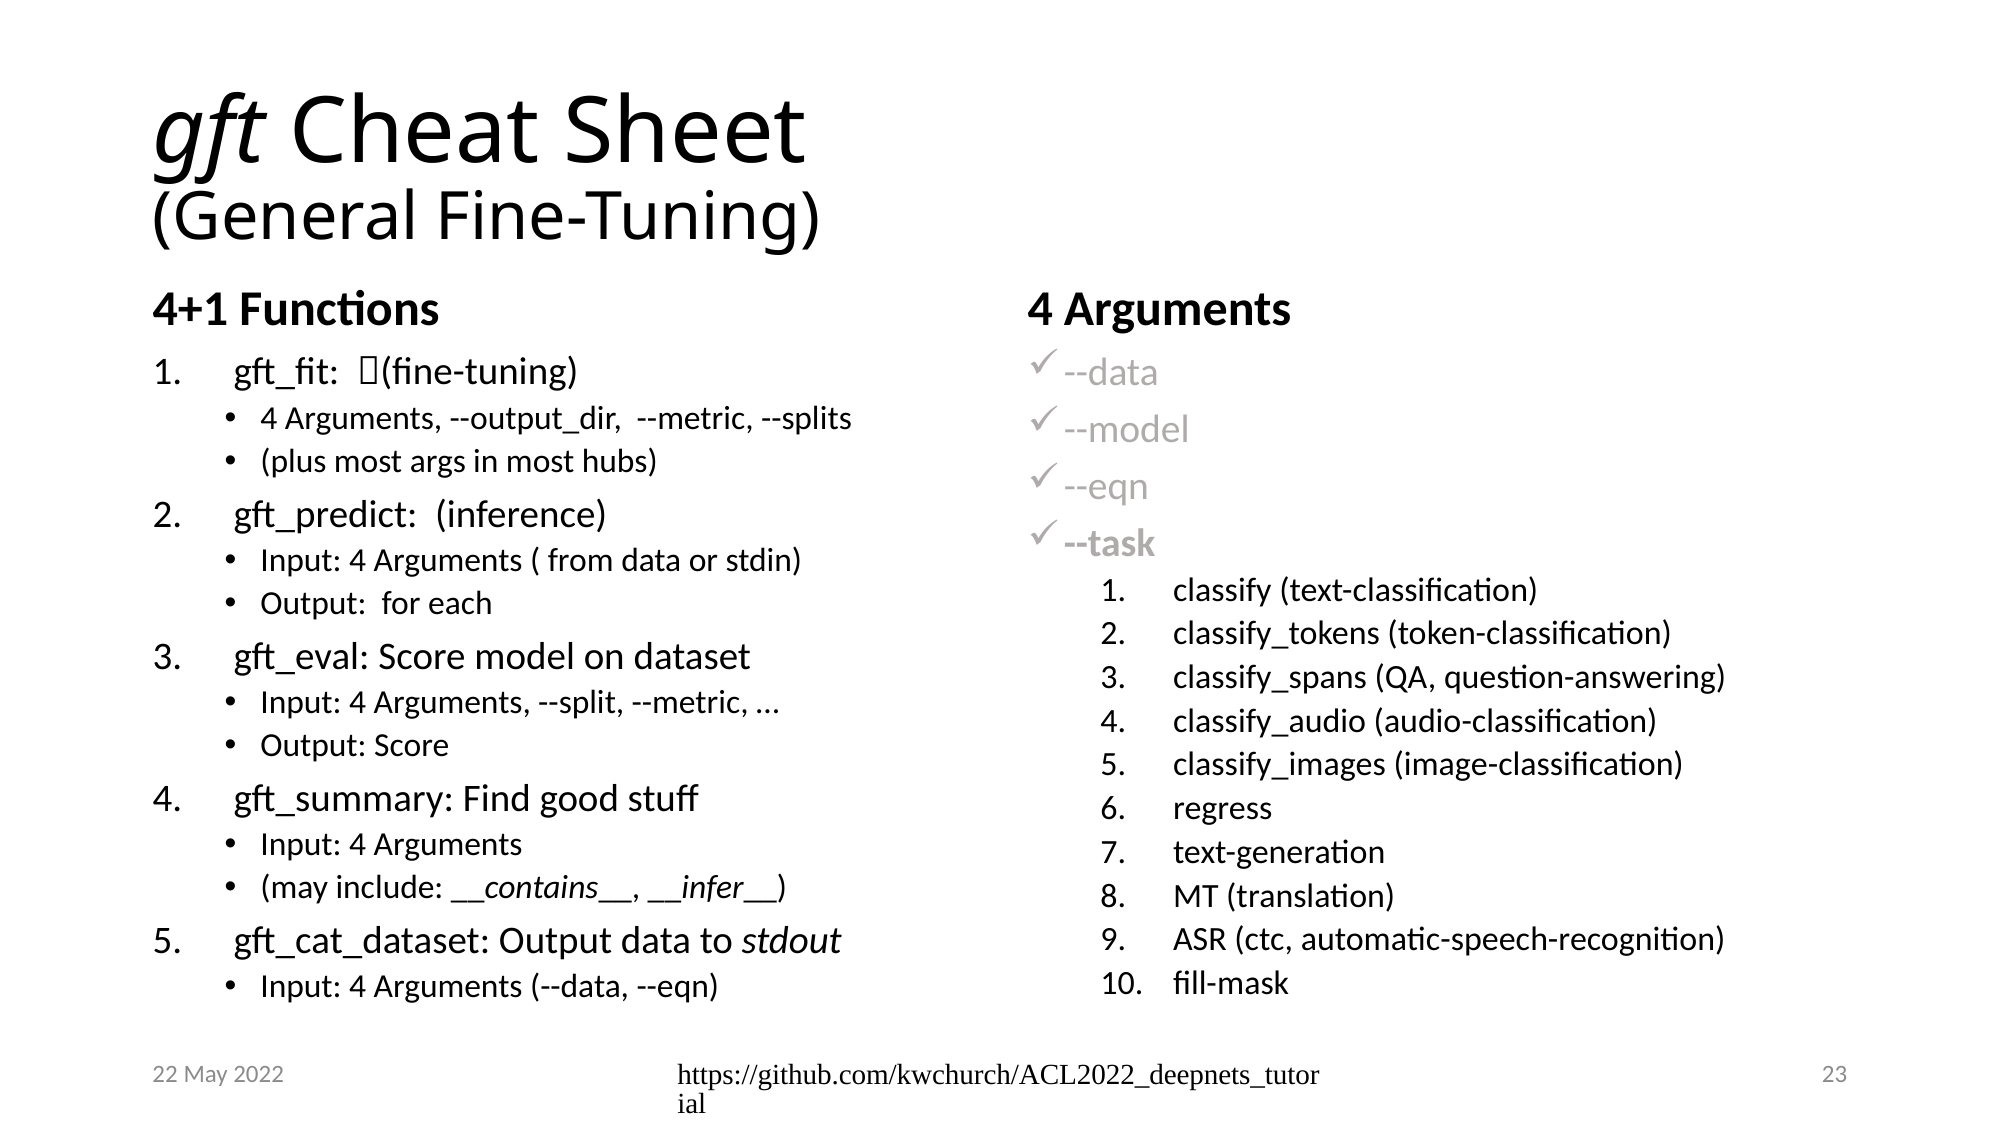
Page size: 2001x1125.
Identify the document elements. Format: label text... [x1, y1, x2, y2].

footer https://github.com/kwchurch/ACL2022_deepnets_tutorial [662, 1042, 1338, 1103]
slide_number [137, 1042, 588, 1103]
slide_number 23 [1412, 1042, 1863, 1103]
title gft Cheat Sheet (General Fine-Tuning) [137, 59, 1863, 278]
list 4+1 Functions [137, 270, 984, 344]
list 4 Arguments [1012, 270, 1863, 344]
